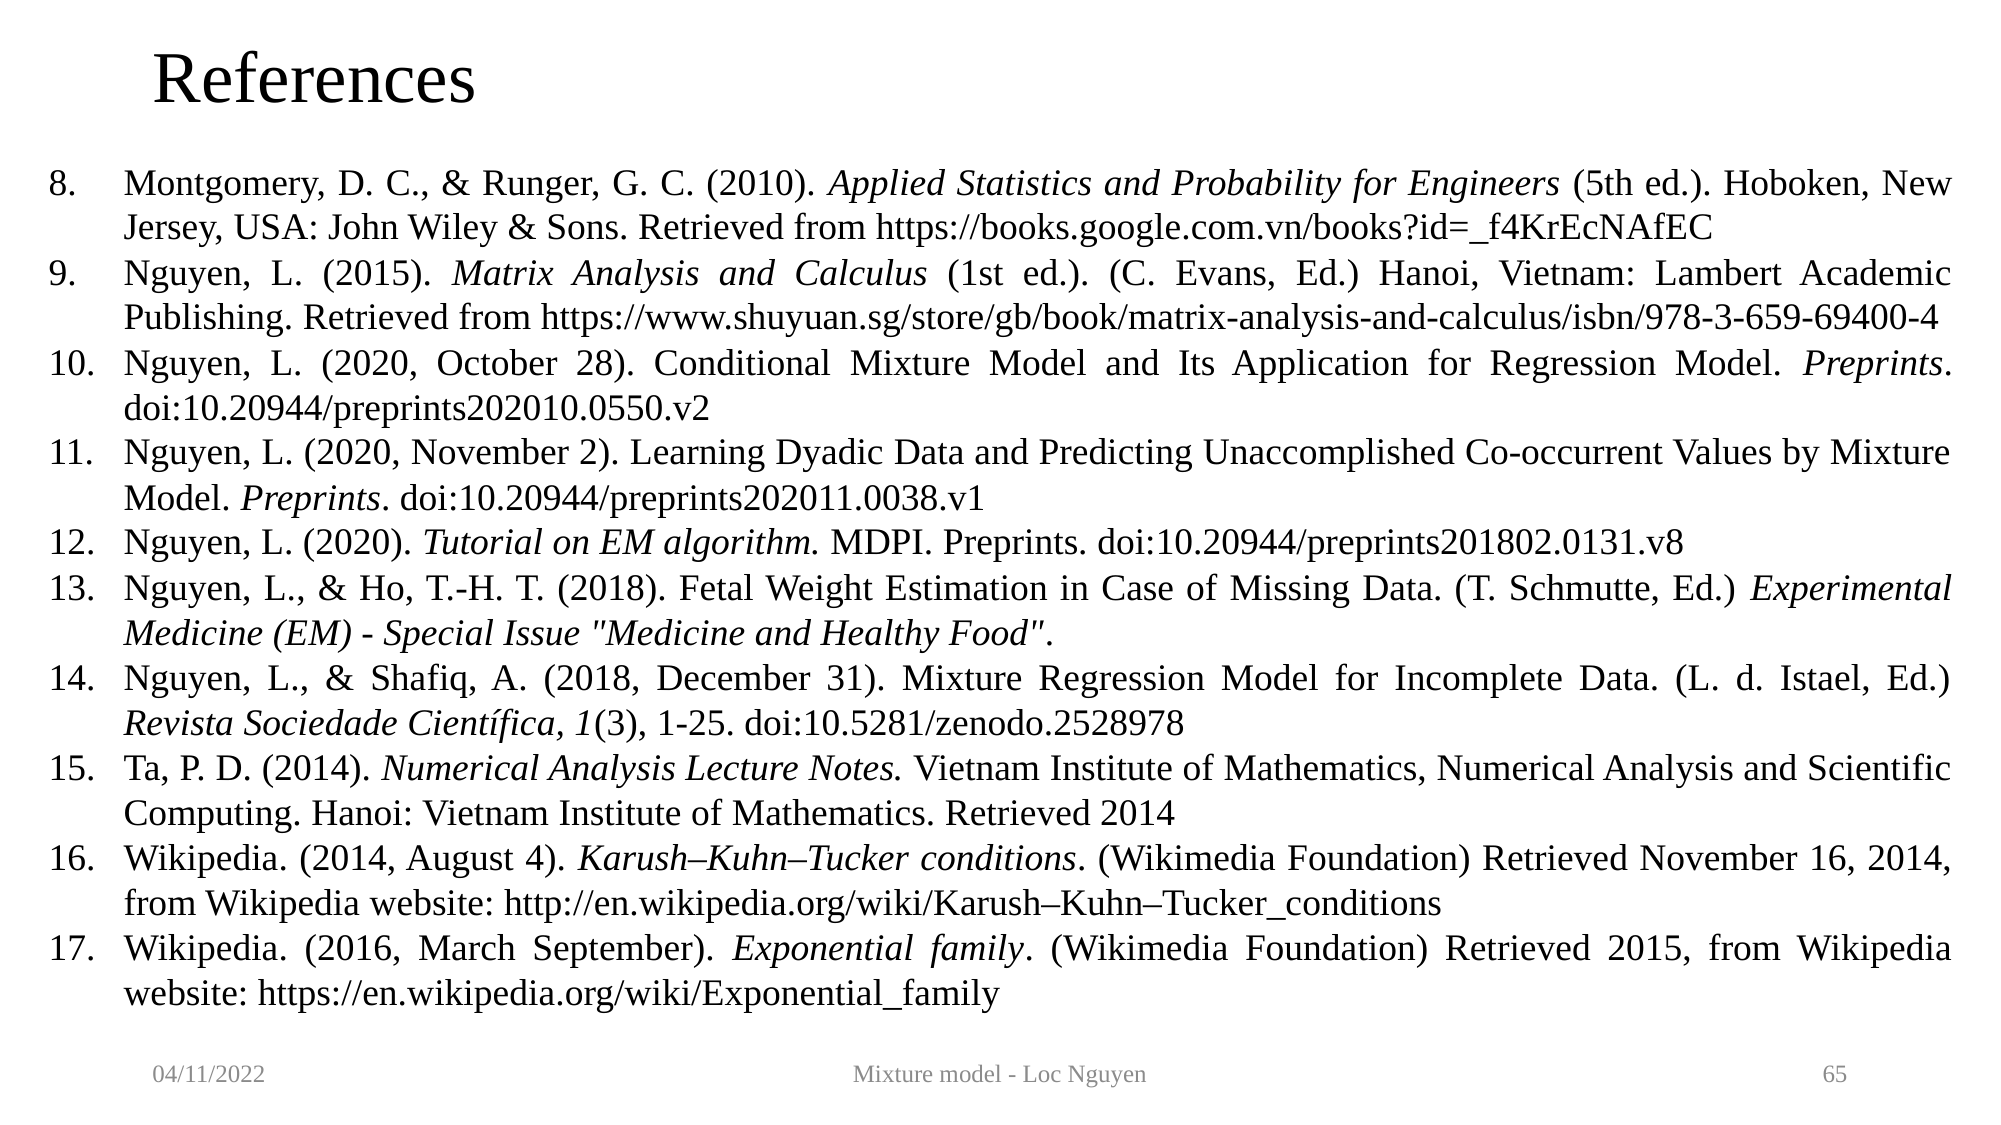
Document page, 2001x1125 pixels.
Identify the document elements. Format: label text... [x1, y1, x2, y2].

slide_number 65 [1412, 1042, 1863, 1103]
footer Mixture model - Loc Nguyen [662, 1042, 1338, 1103]
title References [137, 19, 1863, 128]
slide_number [137, 1042, 588, 1103]
list Montgomery, D. C., & Runger, G. C. (2010). Applied Statistics and Probability for Engineers (5th ed.). Hoboken, New Jersey, USA: John Wiley & Sons. Retrieved from https://books.google.com.vn/books?id=_f4KrEcNAfEC Nguyen, L. (2015). Matrix Analysis and Calculus (1st ed.). (C. Evans, Ed.) Hanoi, Vietnam: Lambert Academic Publishing. Retrieved from https://www.shuyuan.sg/store/gb/book/matrix-analysis-and-calculus/isbn/978-3-659-69400-4 Nguyen, L. (2020, October 28). Conditional Mixture Model and Its Application for Regression Model. Preprints. doi:10.20944/preprints202010.0550.v2 Nguyen, L. (2020, November 2). Learning Dyadic Data and Predicting Unaccomplished Co-occurrent Values by Mixture Model. Preprints. doi:10.20944/preprints202011.0038.v1 Nguyen, L. (2020). Tutorial on EM algorithm. MDPI. Preprints. doi:10.20944/preprints201802.0131.v8 Nguyen, L., & Ho, T.-H. T. (2018). Fetal Weight Estimation in Case of Missing Data. (T. Schmutte, Ed.) Experimental Medicine (EM) - Special Issue "Medicine and Healthy Food". Nguyen, L., & Shafiq, A. (2018, December 31). Mixture Regression Model for Incomplete Data. (L. d. Istael, Ed.) Revista Sociedade Científica, 1(3), 1-25. doi:10.5281/zenodo.2528978 Ta, P. D. (2014). Numerical Analysis Lecture Notes. Vietnam Institute of Mathematics, Numerical Analysis and Scientific Computing. Hanoi: Vietnam Institute of Mathematics. Retrieved 2014 Wikipedia. (2014, August 4). Karush–Kuhn–Tucker conditions. (Wikimedia Foundation) Retrieved November 16, 2014, from Wikipedia website: http://en.wikipedia.org/wiki/Karush–Kuhn–Tucker_conditions Wikipedia. (2016, March September). Exponential family. (Wikimedia Foundation) Retrieved 2015, from Wikipedia website: https://en.wikipedia.org/wiki/Exponential_family [33, 149, 1968, 1000]
